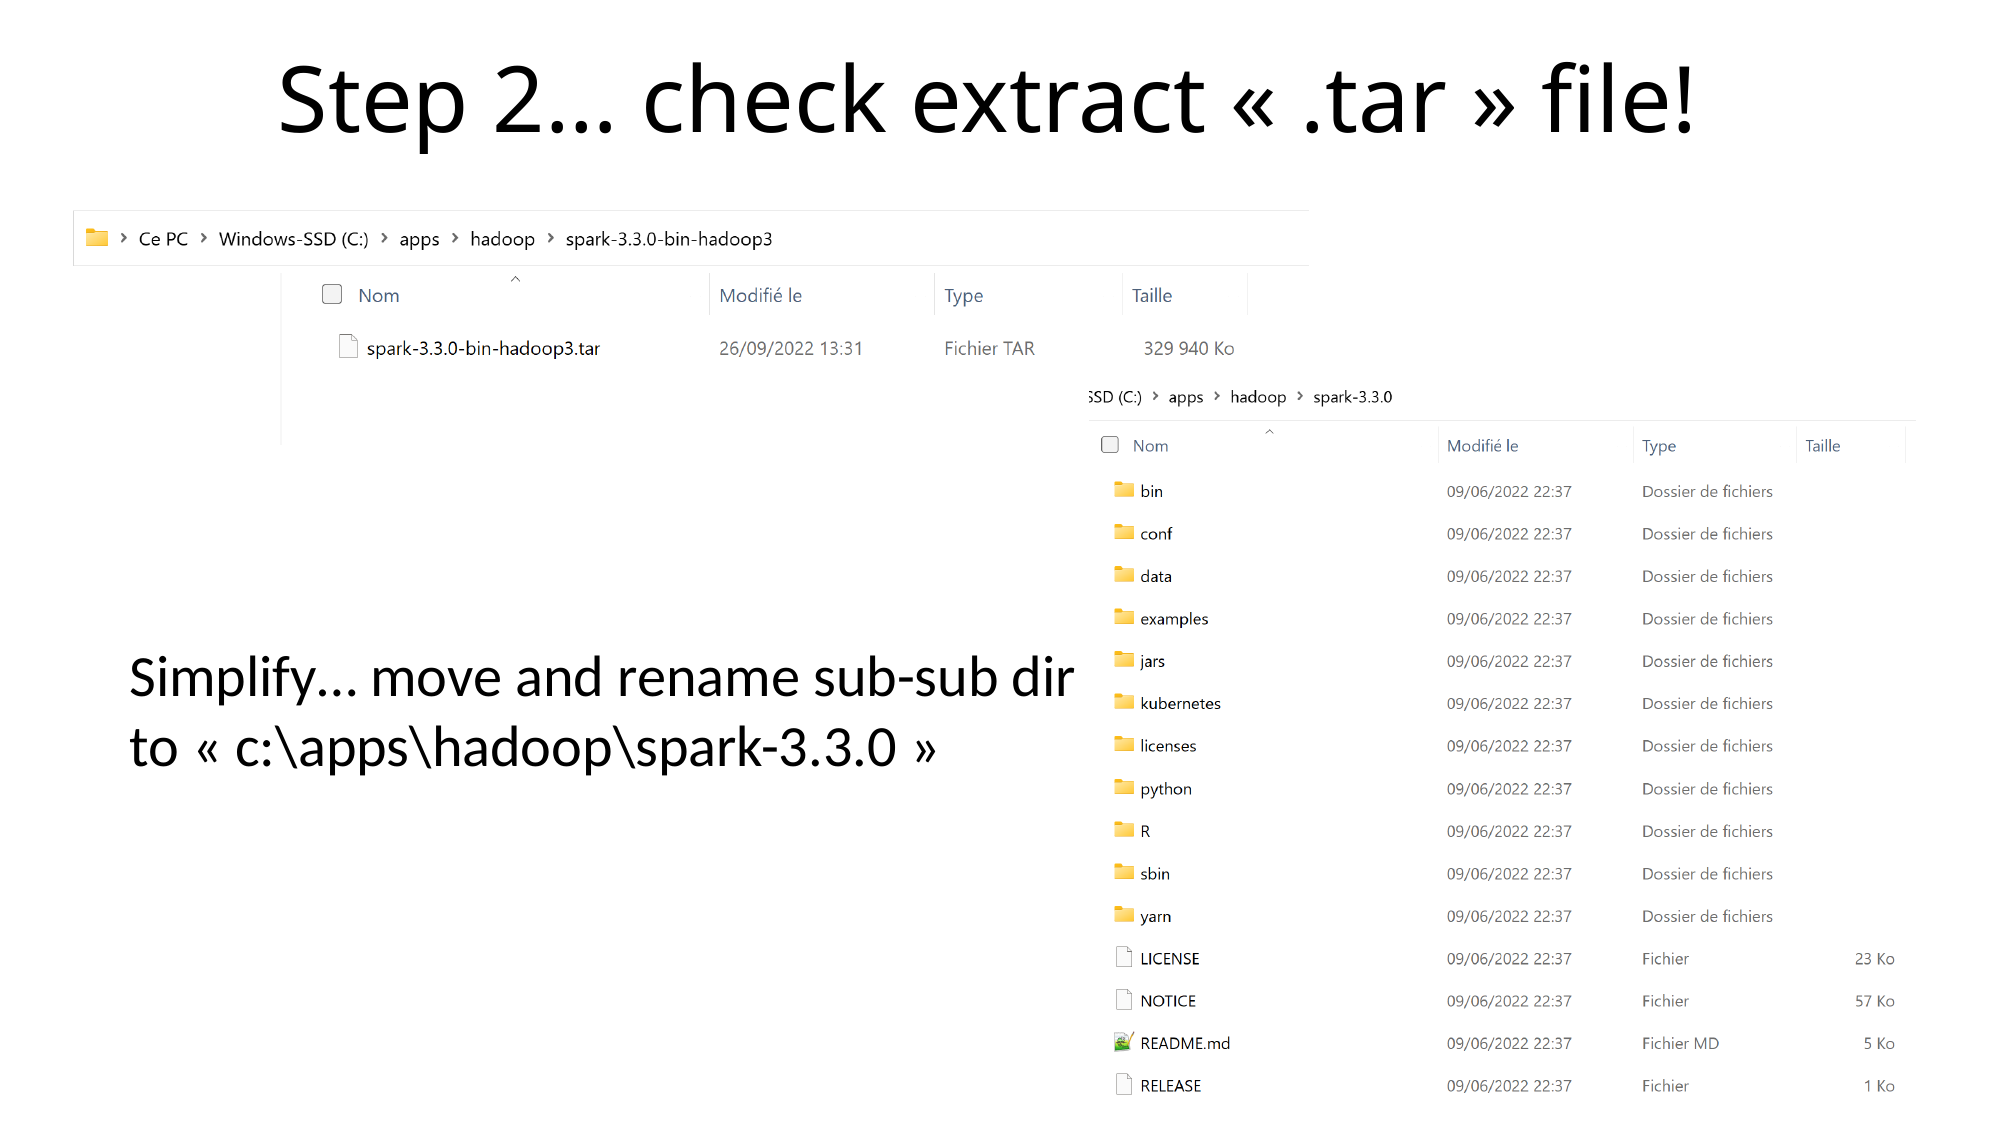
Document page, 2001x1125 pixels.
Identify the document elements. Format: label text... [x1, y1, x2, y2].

text_box Simplify… move and rename sub-sub dir to « c:\apps\hadoop\spark-3.3.0 » [114, 630, 1089, 786]
picture [71, 205, 1916, 1125]
title Step 2… check extract « .tar » file! [137, 0, 1863, 206]
